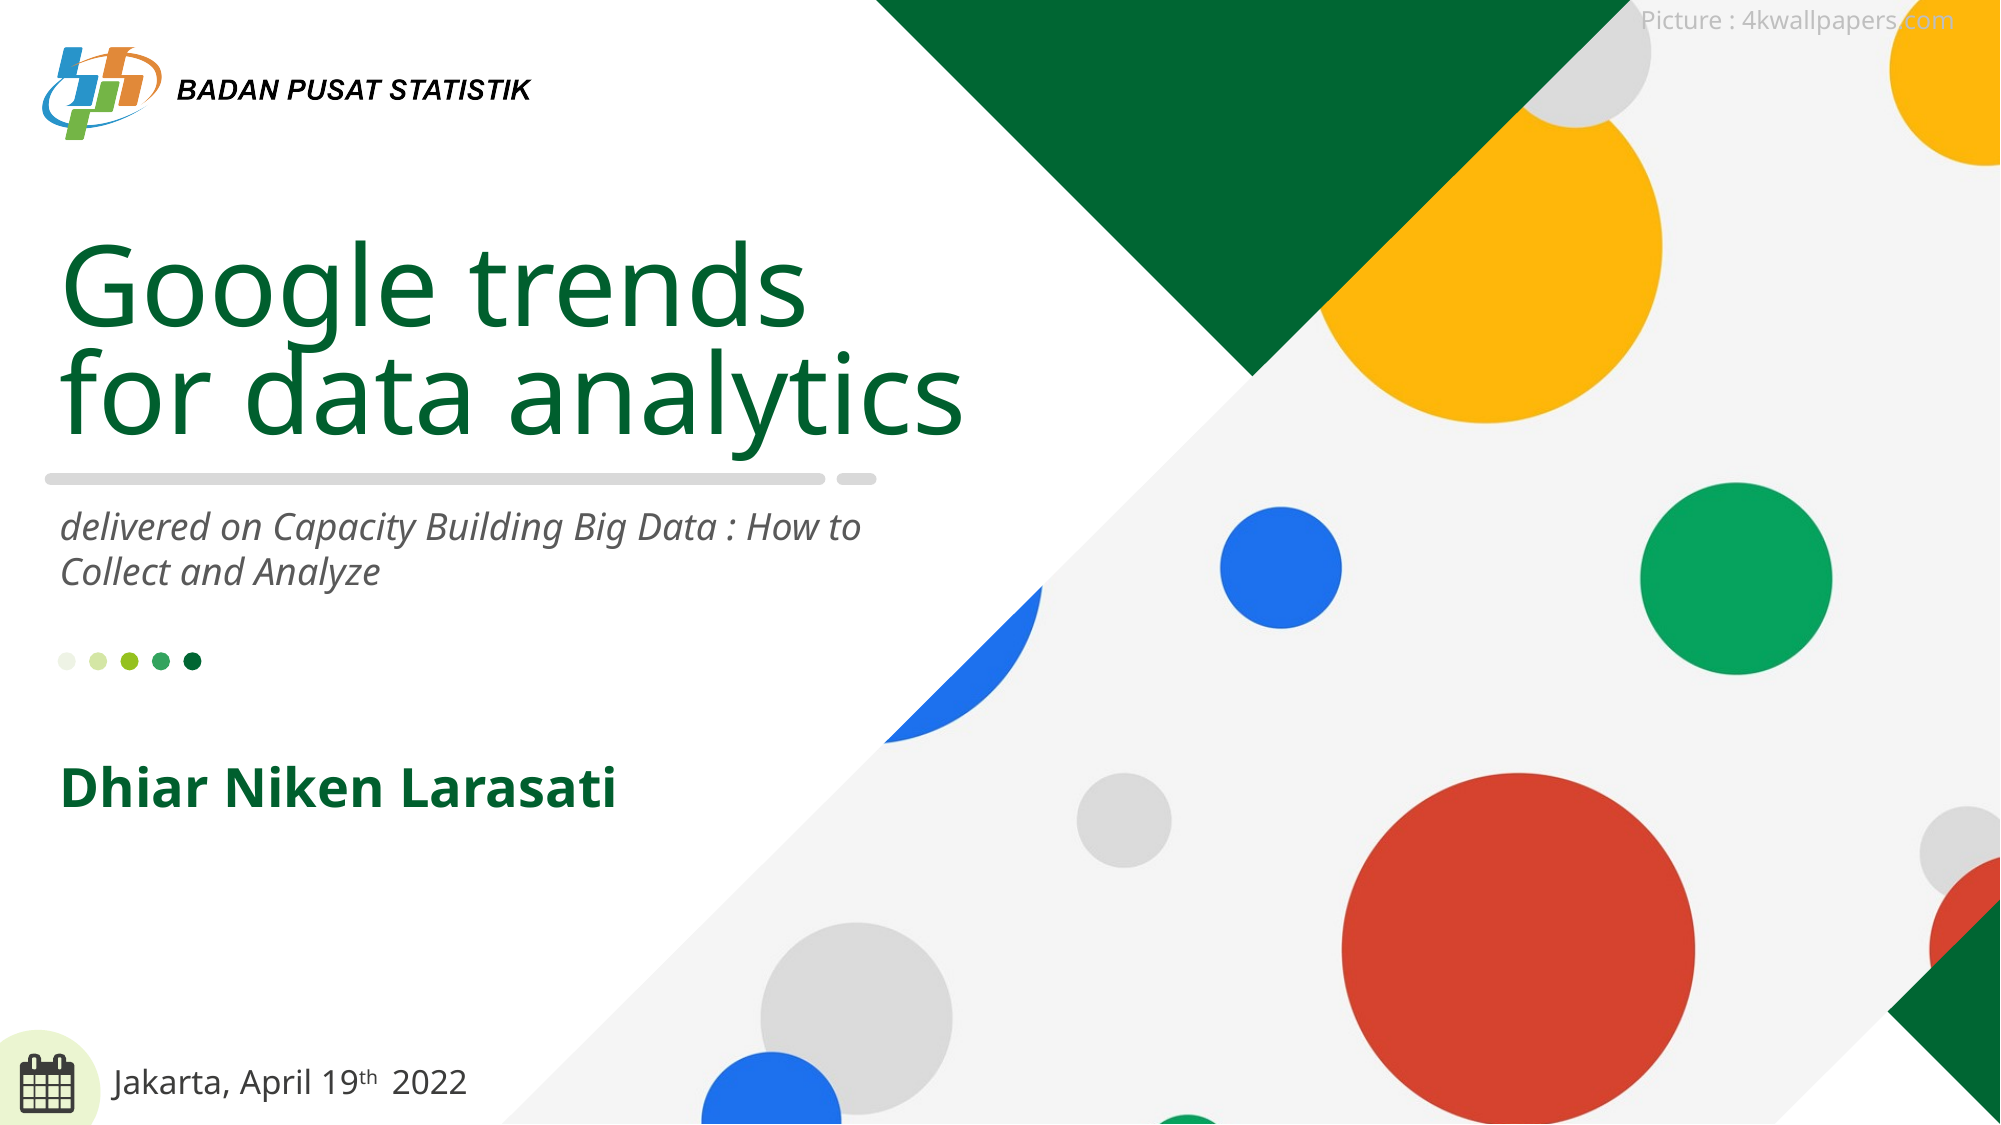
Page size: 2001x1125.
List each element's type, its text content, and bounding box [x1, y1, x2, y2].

text_box Jakarta, April 19th 2022 [98, 1053, 483, 1109]
text_box [19, 1053, 75, 1114]
picture [19, 0, 2000, 1124]
text_box [0, 1030, 99, 1125]
text_box delivered on Capacity Building Big Data : How to Collect and Analyze [44, 497, 502, 607]
text_box Google trends for data analytics [44, 232, 502, 463]
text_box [44, 463, 502, 497]
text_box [57, 652, 202, 671]
text_box Dhiar Niken Larasati [44, 745, 502, 826]
